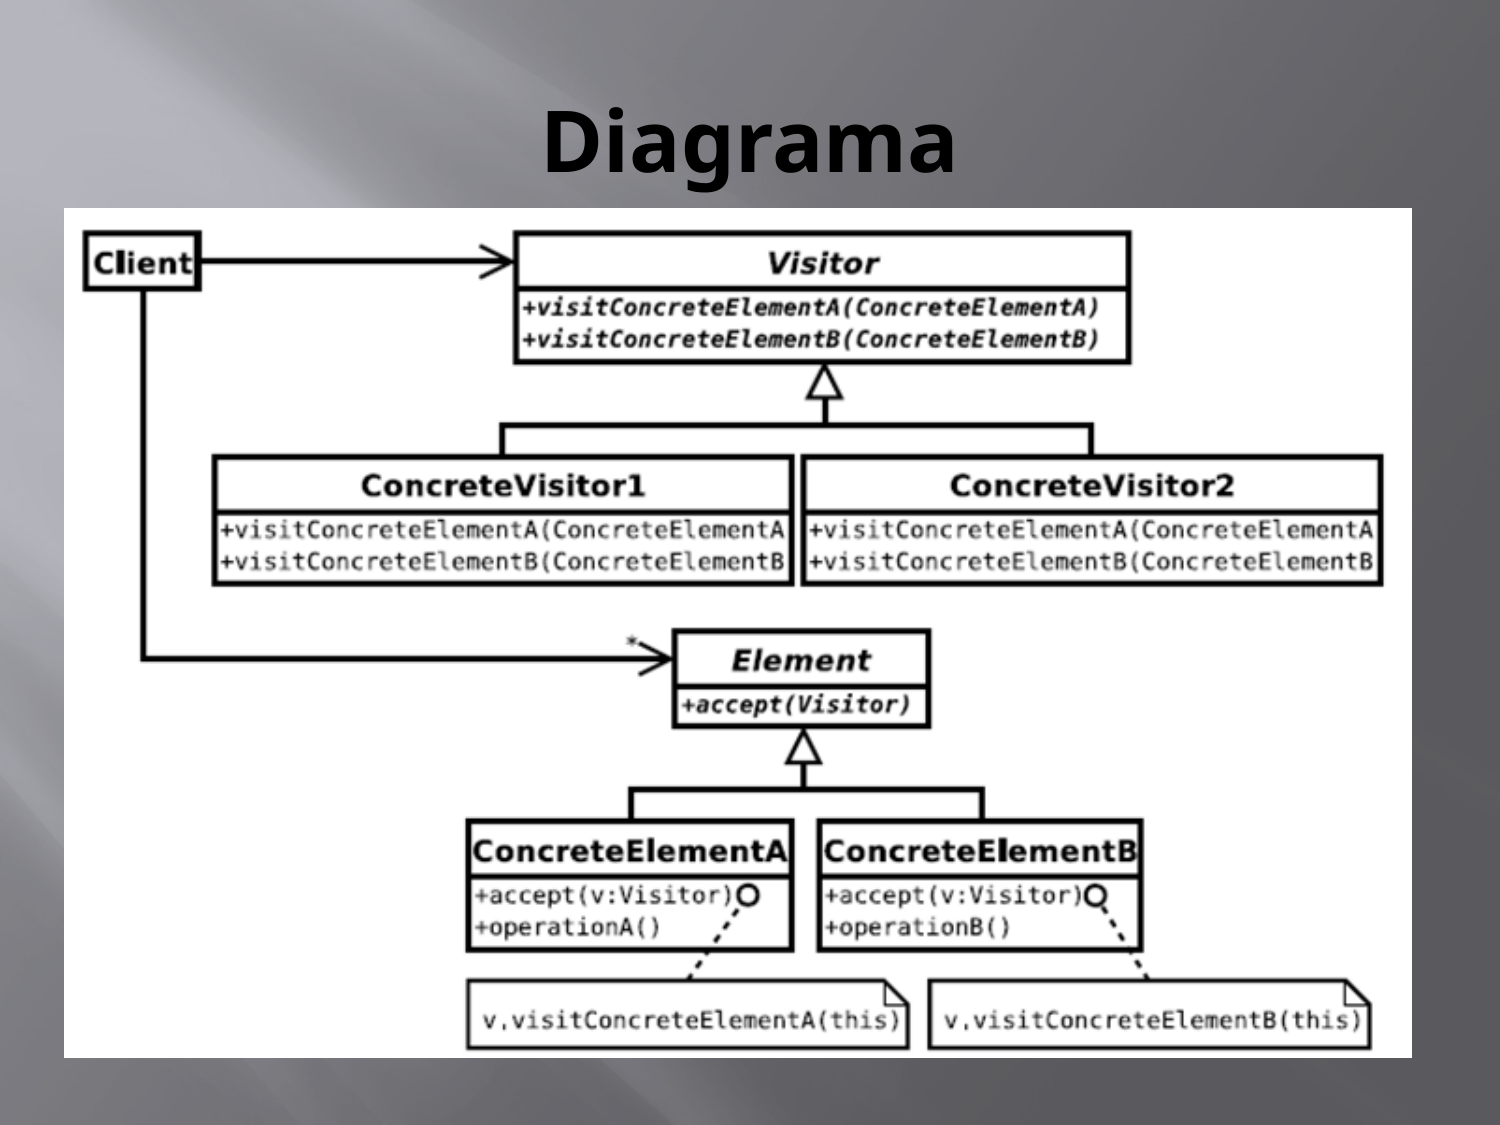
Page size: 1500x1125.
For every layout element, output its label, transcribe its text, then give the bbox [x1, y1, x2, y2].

picture [64, 207, 1412, 1059]
title Diagrama [75, 45, 1425, 217]
